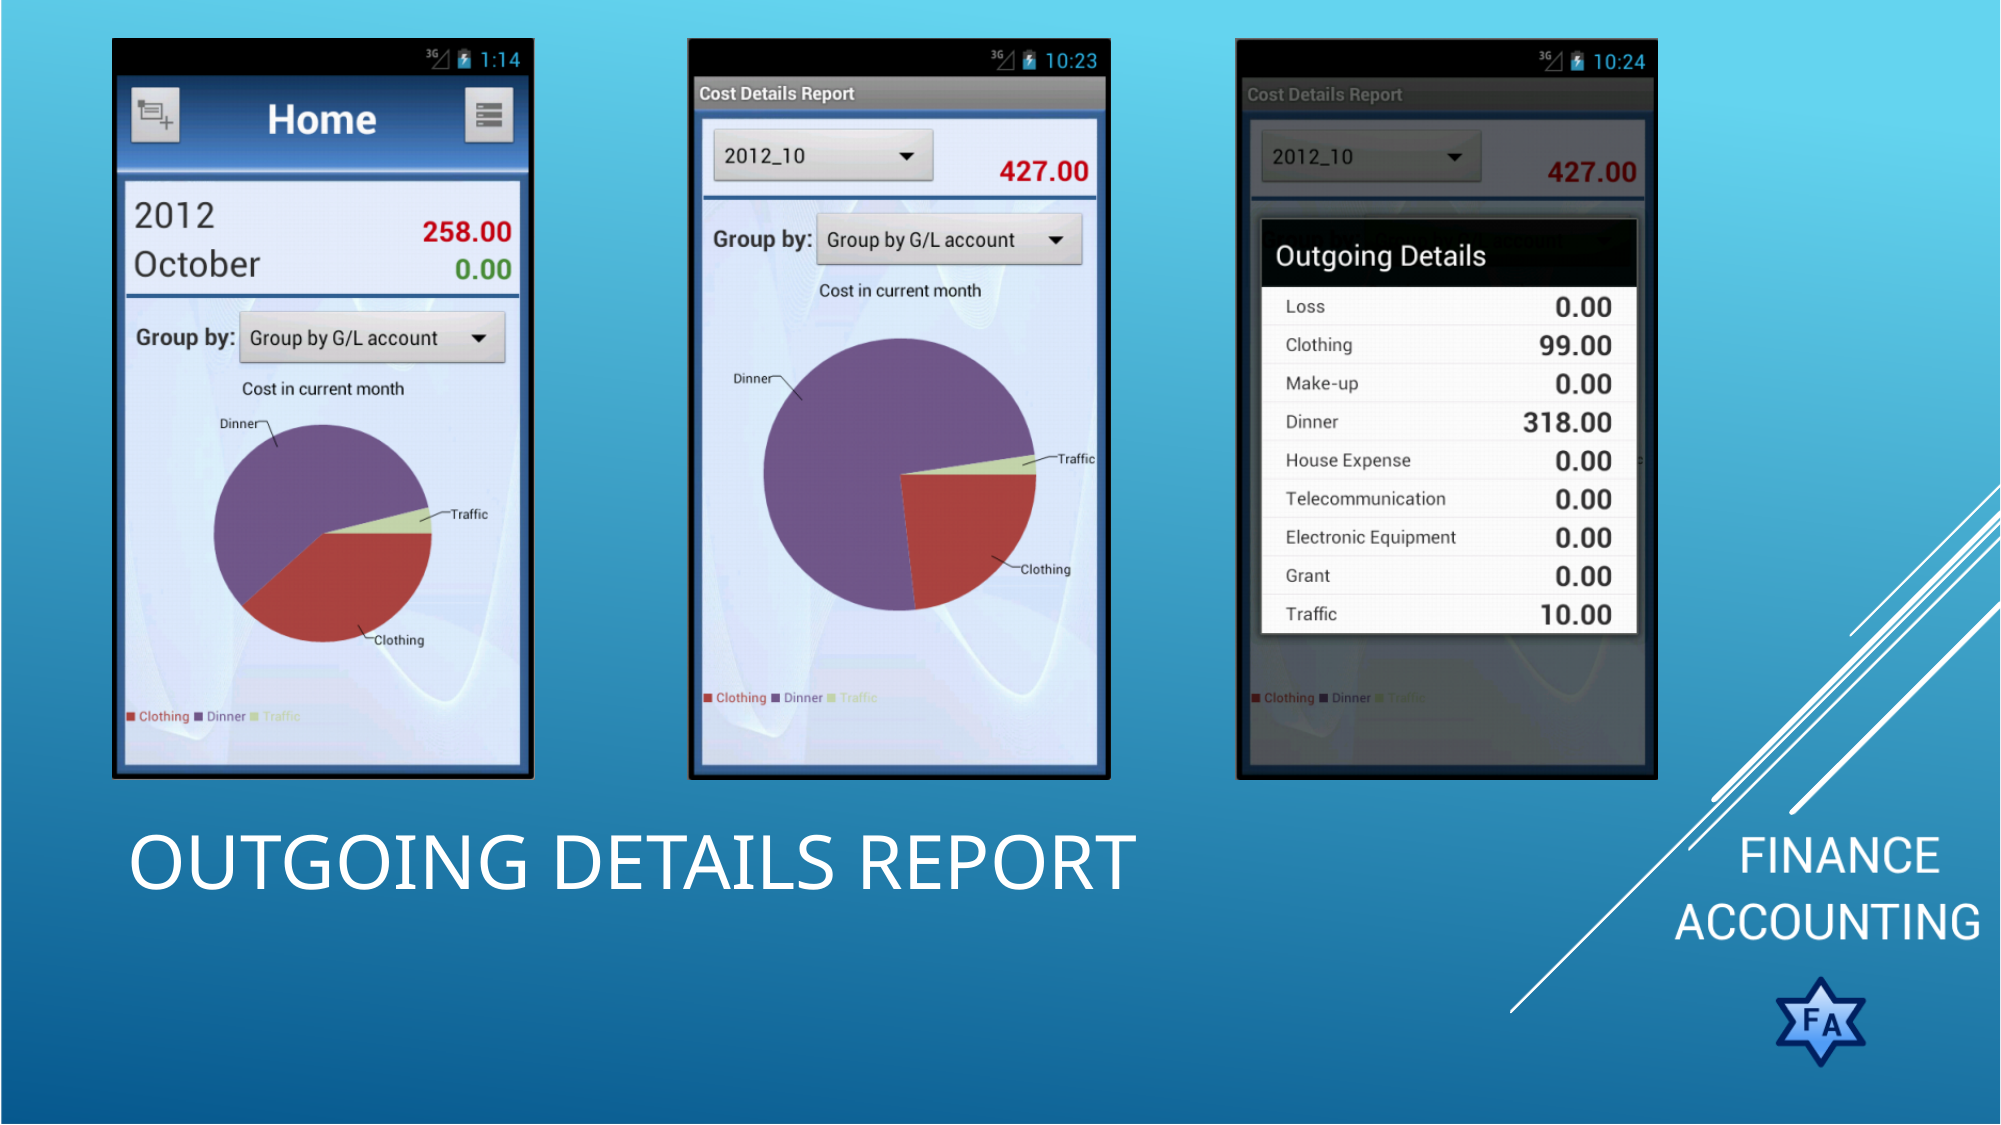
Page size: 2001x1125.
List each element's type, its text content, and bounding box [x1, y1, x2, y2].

picture [0, 0, 2001, 1125]
title OUTGOING details report [112, 736, 1513, 984]
